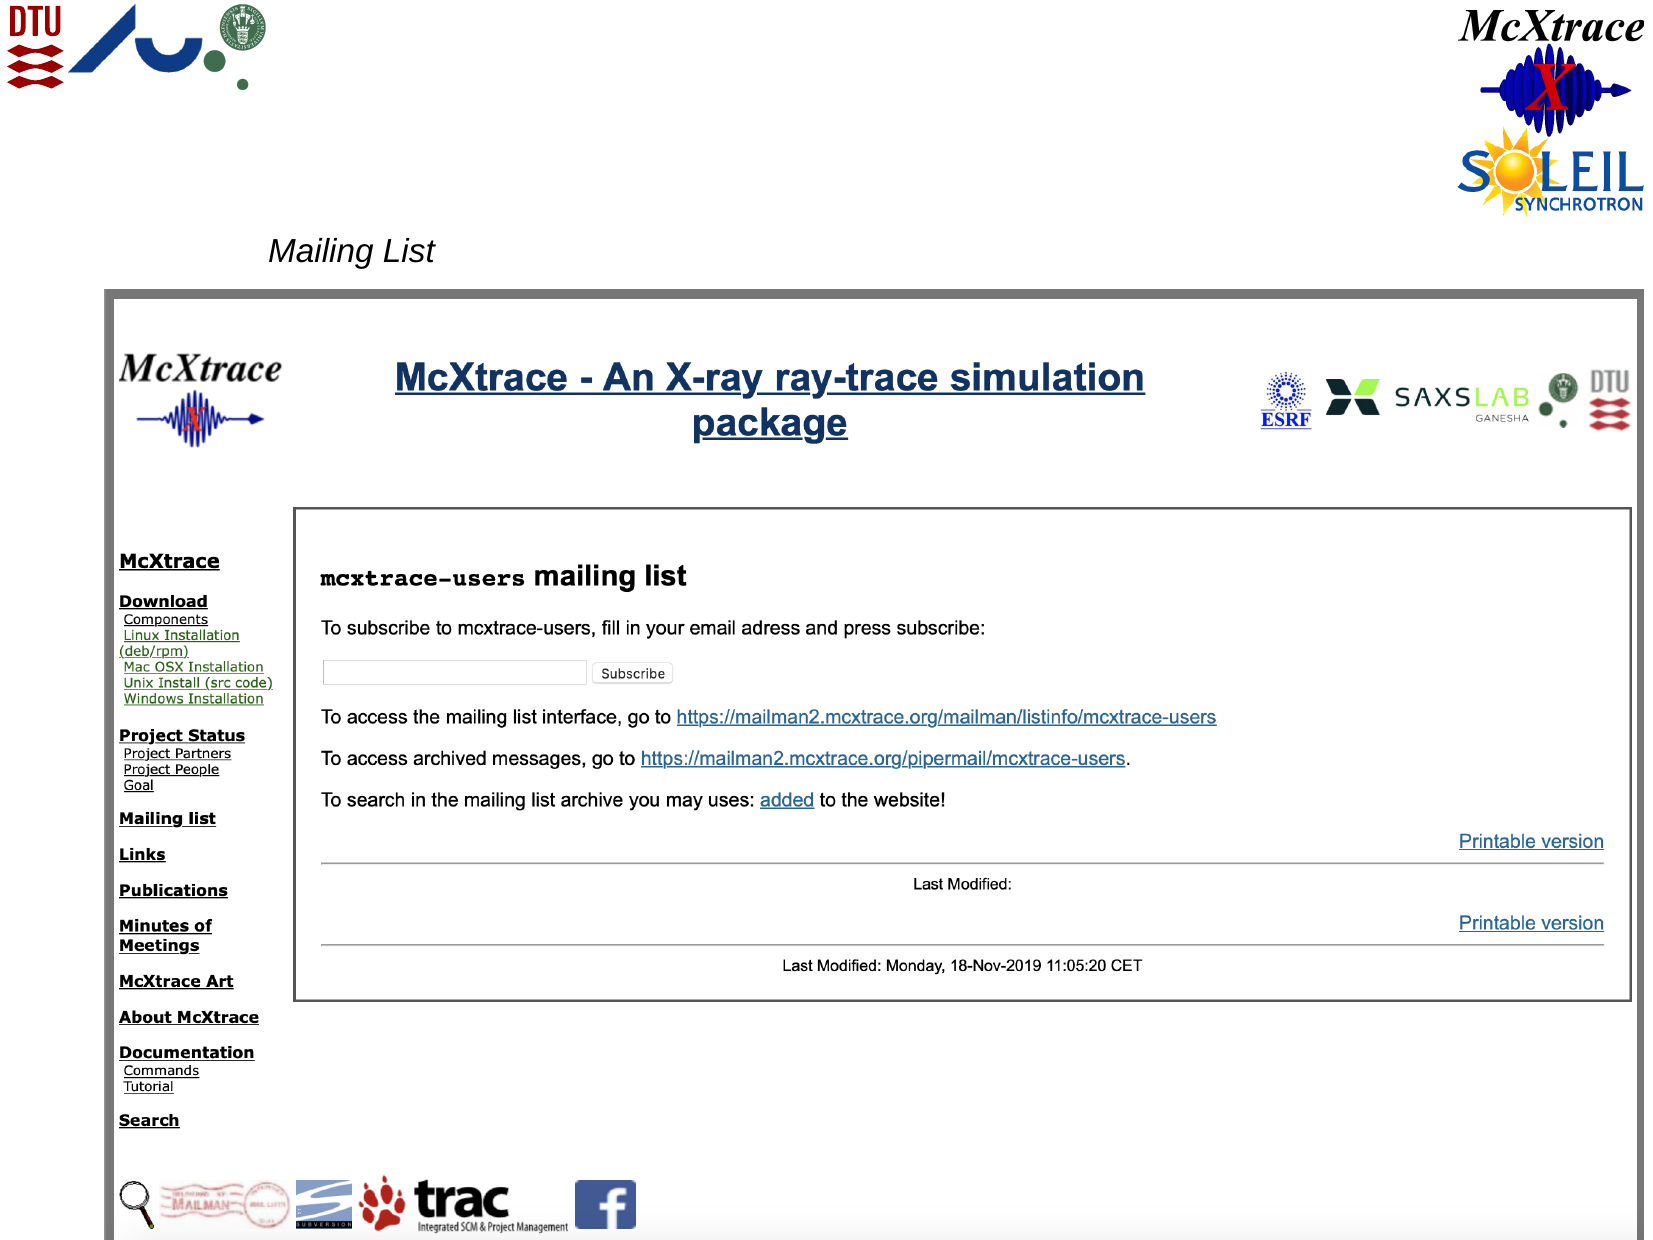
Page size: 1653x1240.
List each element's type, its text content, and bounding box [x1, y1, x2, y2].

picture [21, 85, 50, 89]
picture [104, 289, 1644, 1240]
text_box Mailing List [268, 229, 1384, 269]
picture [15, 10, 20, 32]
picture [5, 5, 65, 89]
picture [1422, 4, 1644, 217]
picture [67, 0, 276, 90]
picture [50, 5, 55, 32]
